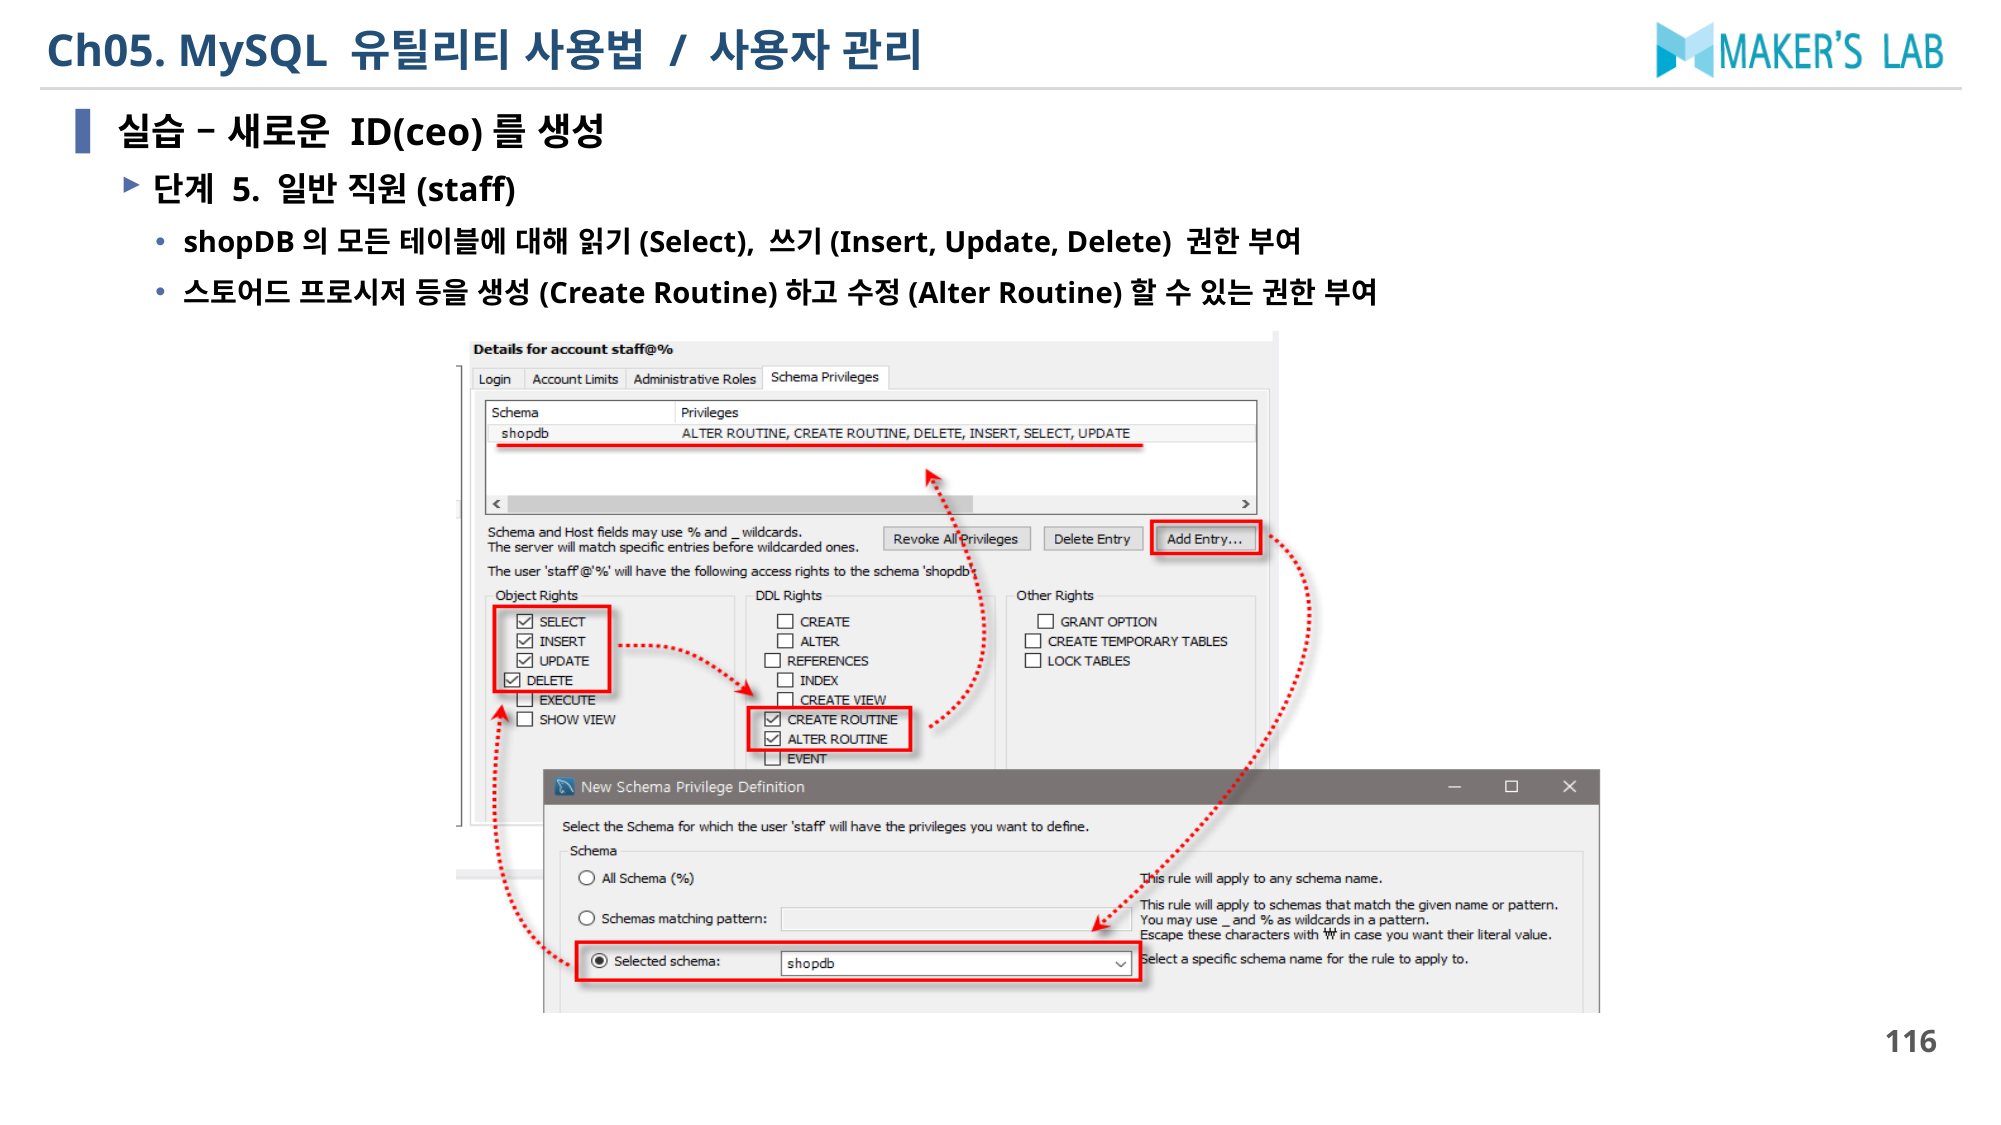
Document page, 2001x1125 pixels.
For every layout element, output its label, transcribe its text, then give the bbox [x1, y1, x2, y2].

title Ch05. MySQL 유틸리티 사용법 / 사용자 관리 [31, 14, 1914, 84]
list 실습 – 새로운 ID(ceo)를 생성 단계 5. 일반 직원(staff) shopDB의 모든 테이블에 대해 읽기(Select), 쓰기(Insert, Update, Delete) 권한 부여 스토어드 프로시저 등을 생성(Create Routine)하고 수정(Alter Routine)할 수 있는 권한 부여 [46, 100, 1952, 404]
picture [456, 331, 1605, 1013]
picture [1648, 11, 1952, 84]
slide_number 116 [1802, 1012, 1953, 1073]
